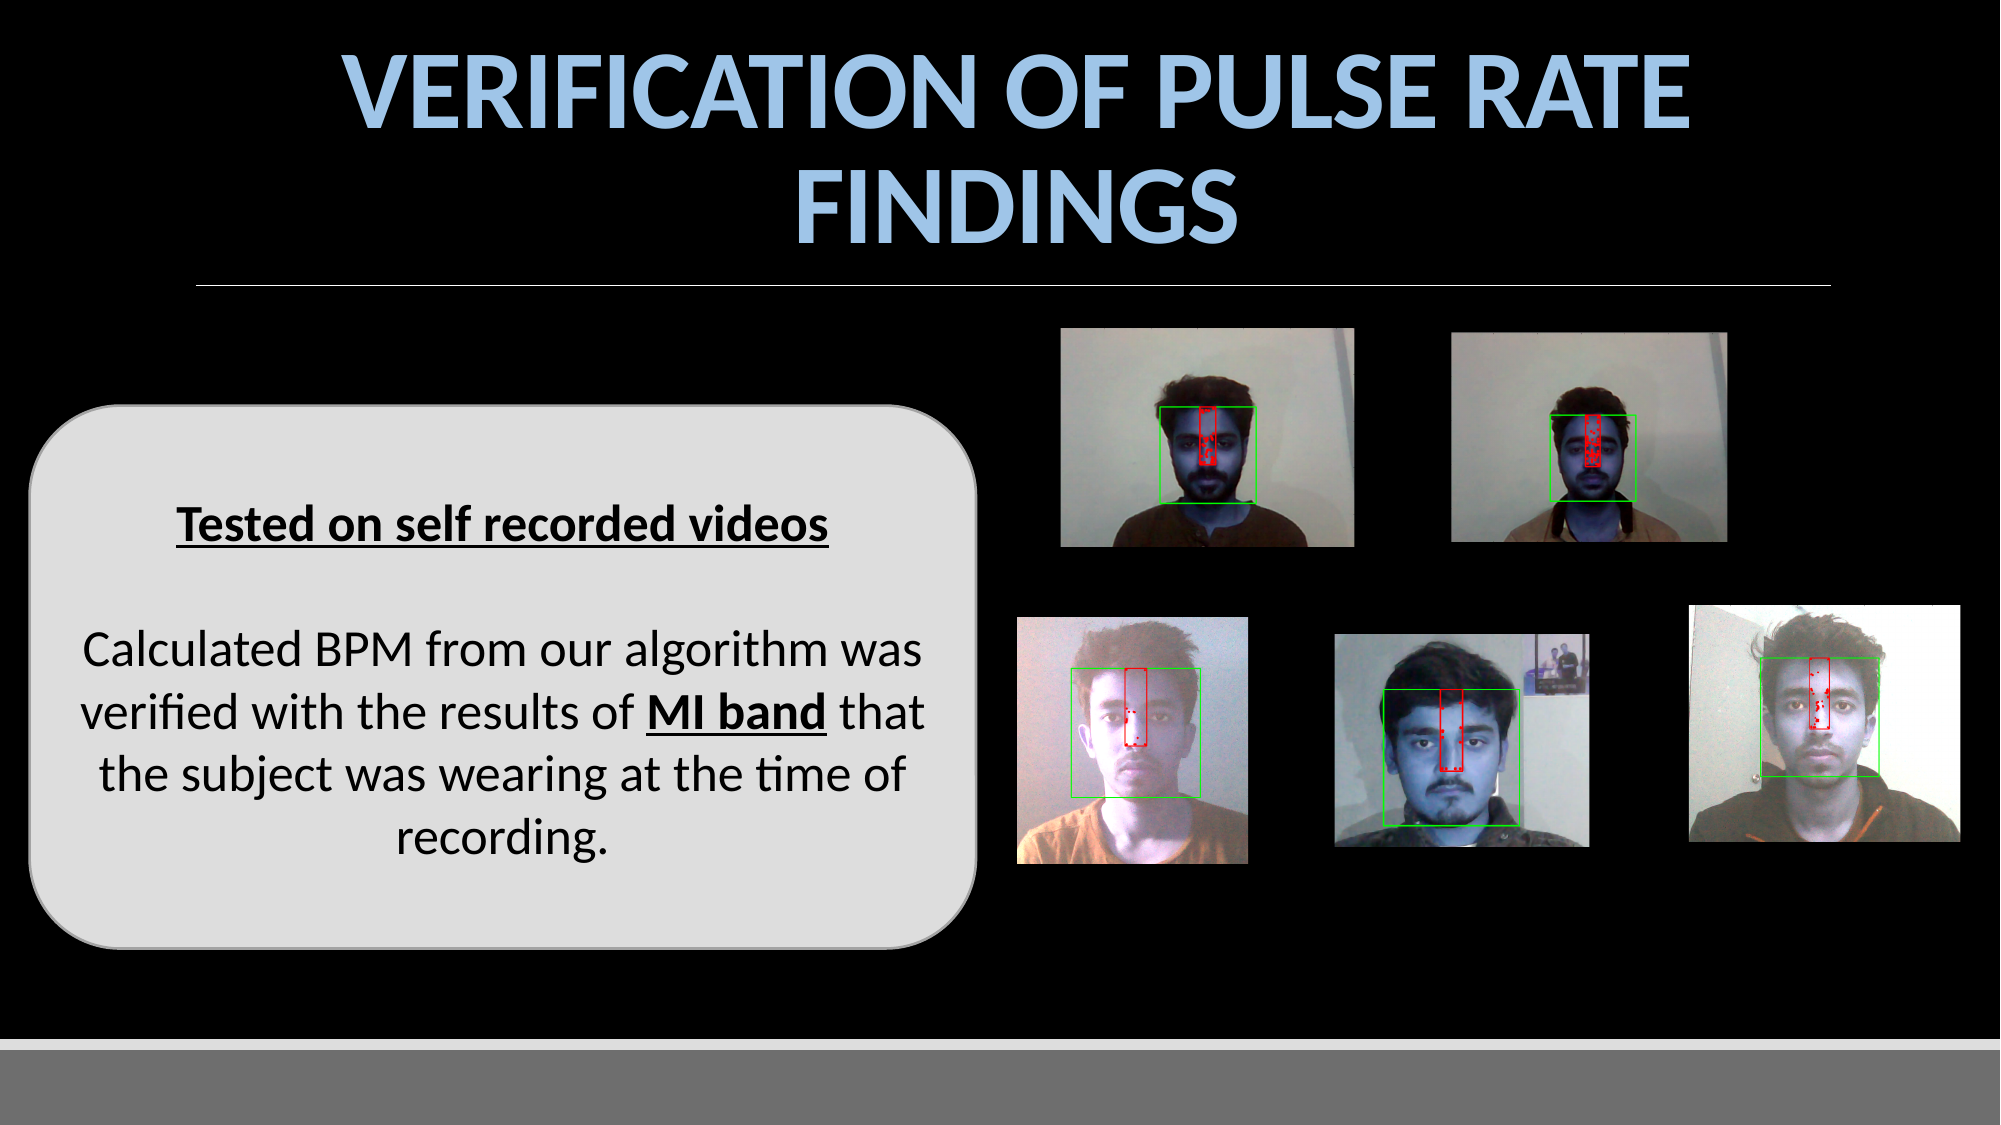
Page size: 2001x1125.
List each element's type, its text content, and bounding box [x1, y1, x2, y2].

text_box Tested on self recorded videos Calculated BPM from our algorithm was verified with the results of MI band that the subject was wearing at the time of recording. [28, 404, 978, 950]
text_box VERIFICATION OF PULSE RATE FINDINGS [192, 29, 1842, 191]
picture [1688, 604, 1961, 843]
picture [1450, 332, 1728, 543]
picture [1016, 616, 1249, 865]
picture [1059, 327, 1355, 547]
picture [1334, 634, 1590, 848]
